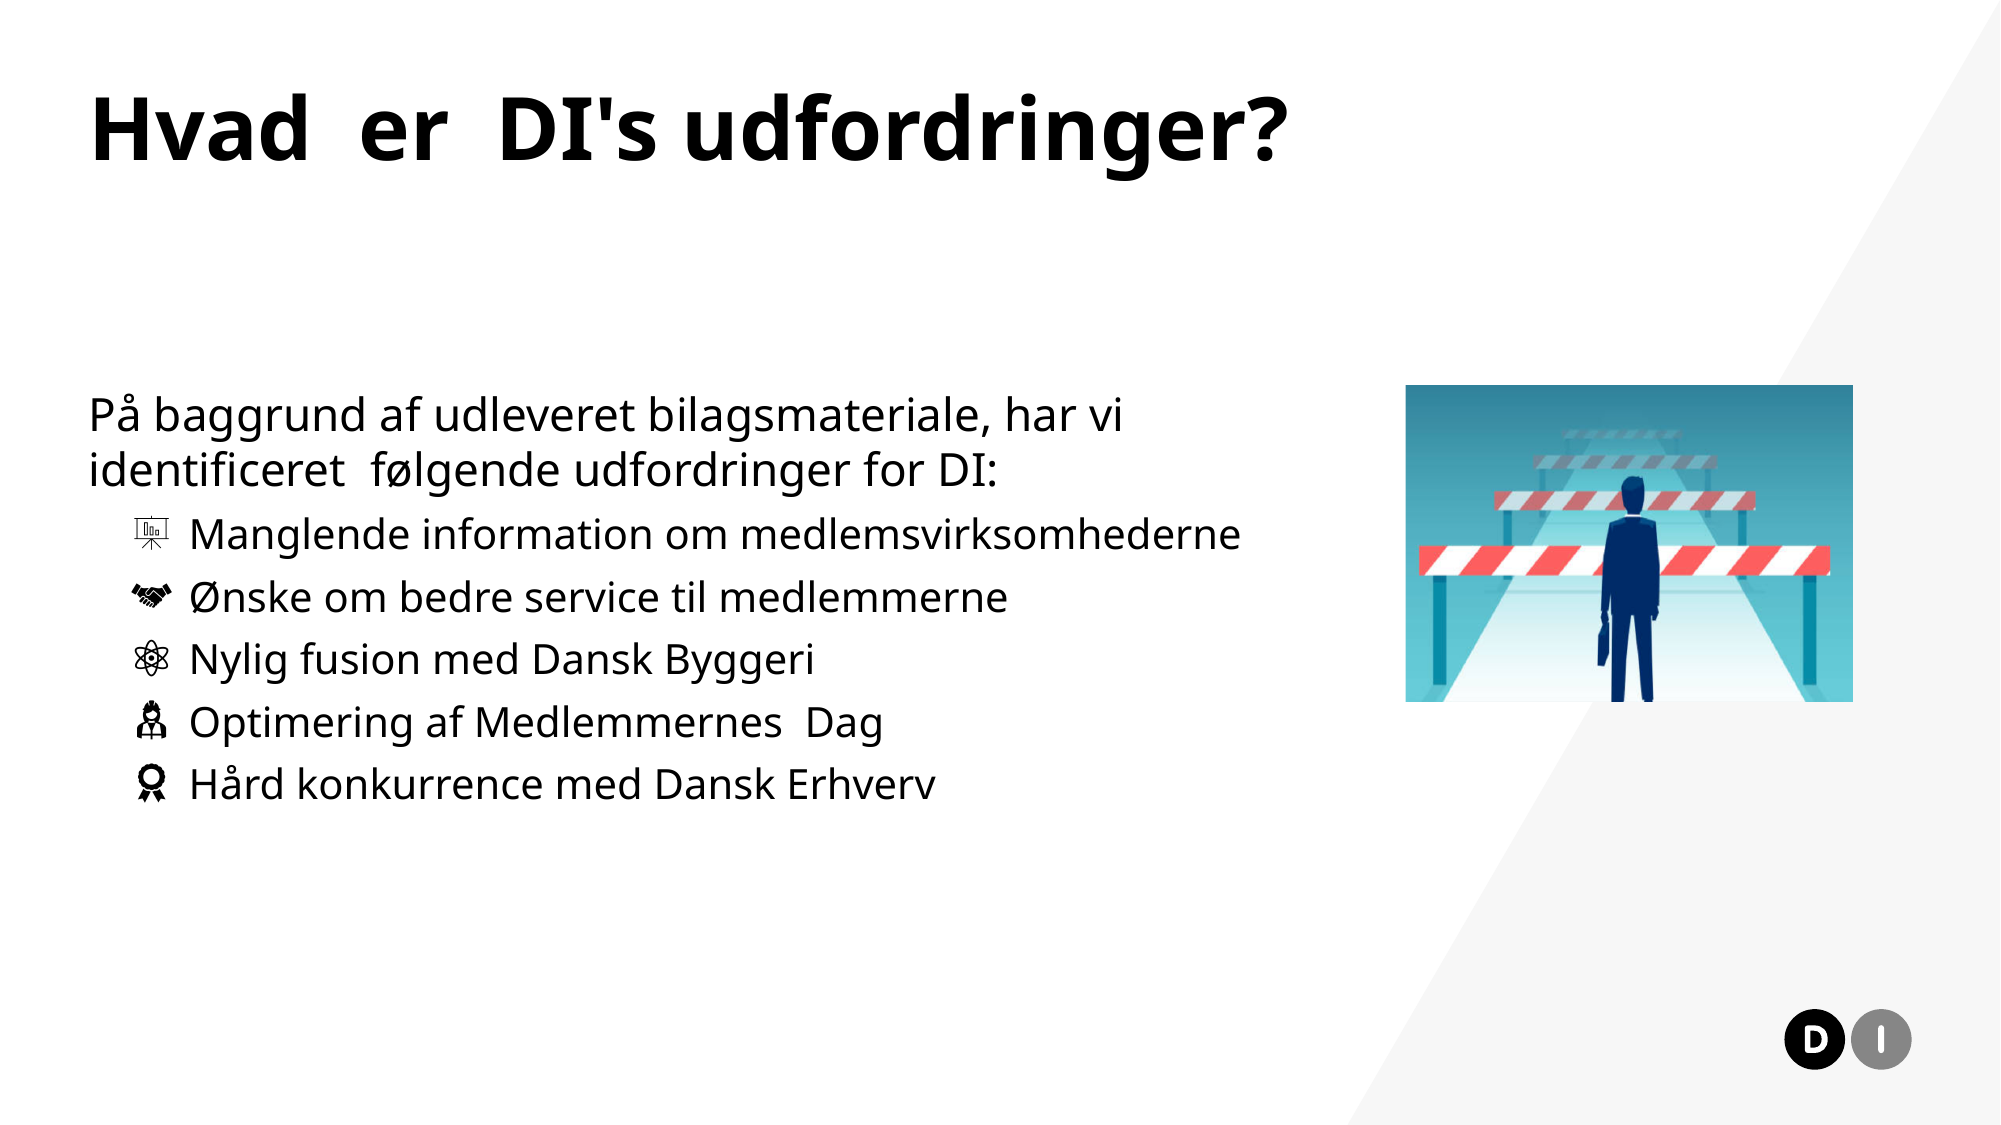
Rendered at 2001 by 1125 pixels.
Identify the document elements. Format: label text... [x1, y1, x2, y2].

picture [129, 636, 174, 680]
picture [129, 698, 174, 743]
picture [129, 510, 174, 555]
title Hvad er DI's udfordringer? [88, 80, 1911, 305]
picture [129, 573, 174, 618]
picture [1405, 385, 1853, 702]
picture [129, 761, 174, 805]
list På baggrund af udleveret bilagsmateriale, har vi identificeret følgende udfordringer for DI: Manglende information om medlemsvirksomhederne Ønske om bedre service til medlemmerne Nylig fusion med Dansk Byggeri Optimering af Medlemmernes Dag Hård konkurrence med Dansk Erhverv [88, 385, 1278, 982]
